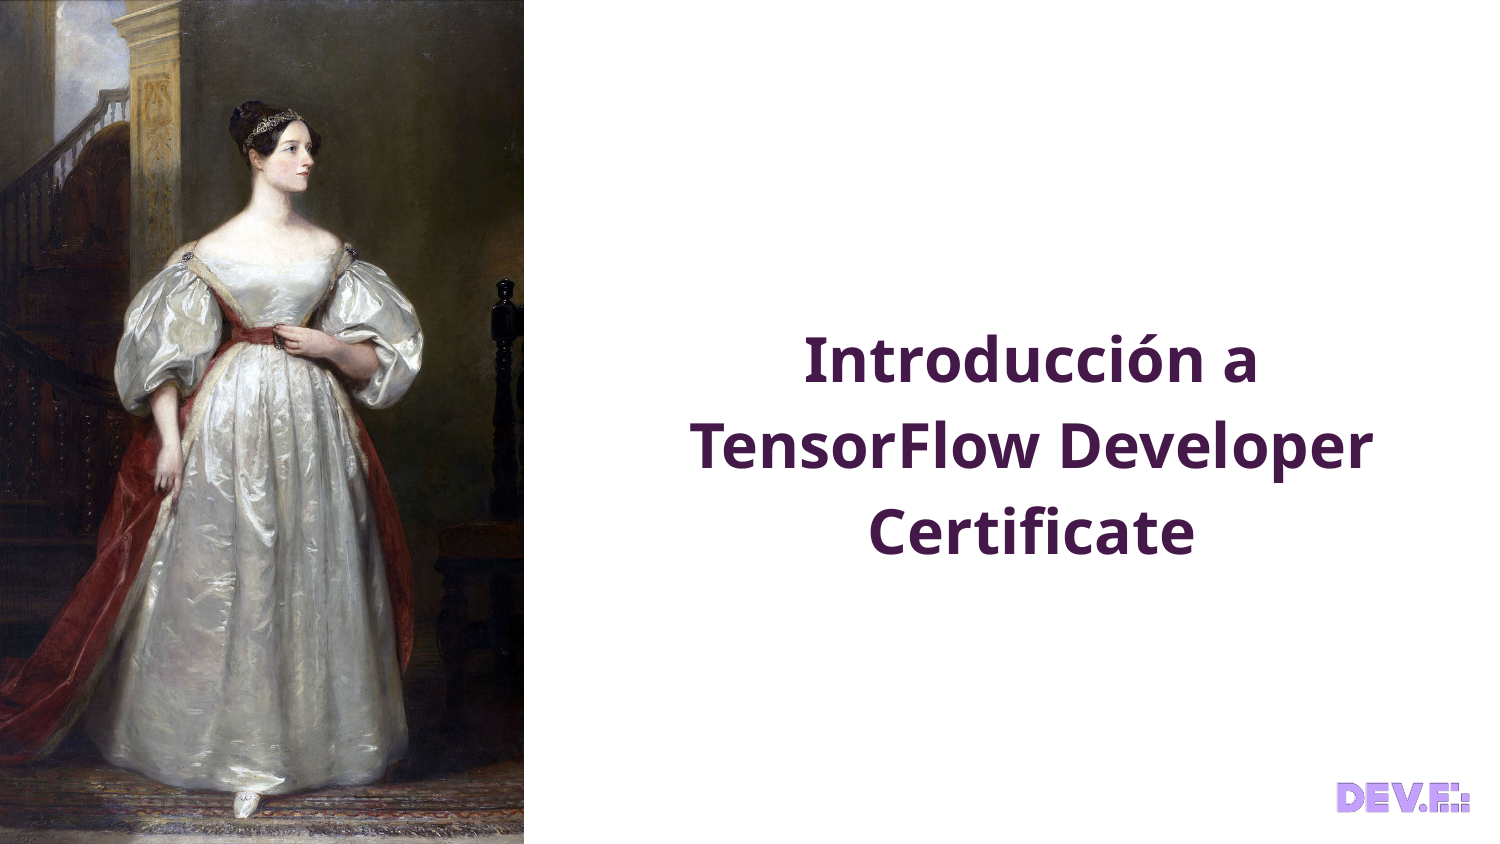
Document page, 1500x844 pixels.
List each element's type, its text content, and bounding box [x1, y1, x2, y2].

picture [1330, 776, 1474, 818]
text_box Introducción a TensorFlow Developer Certificate [630, 293, 1435, 568]
picture [0, 0, 524, 844]
